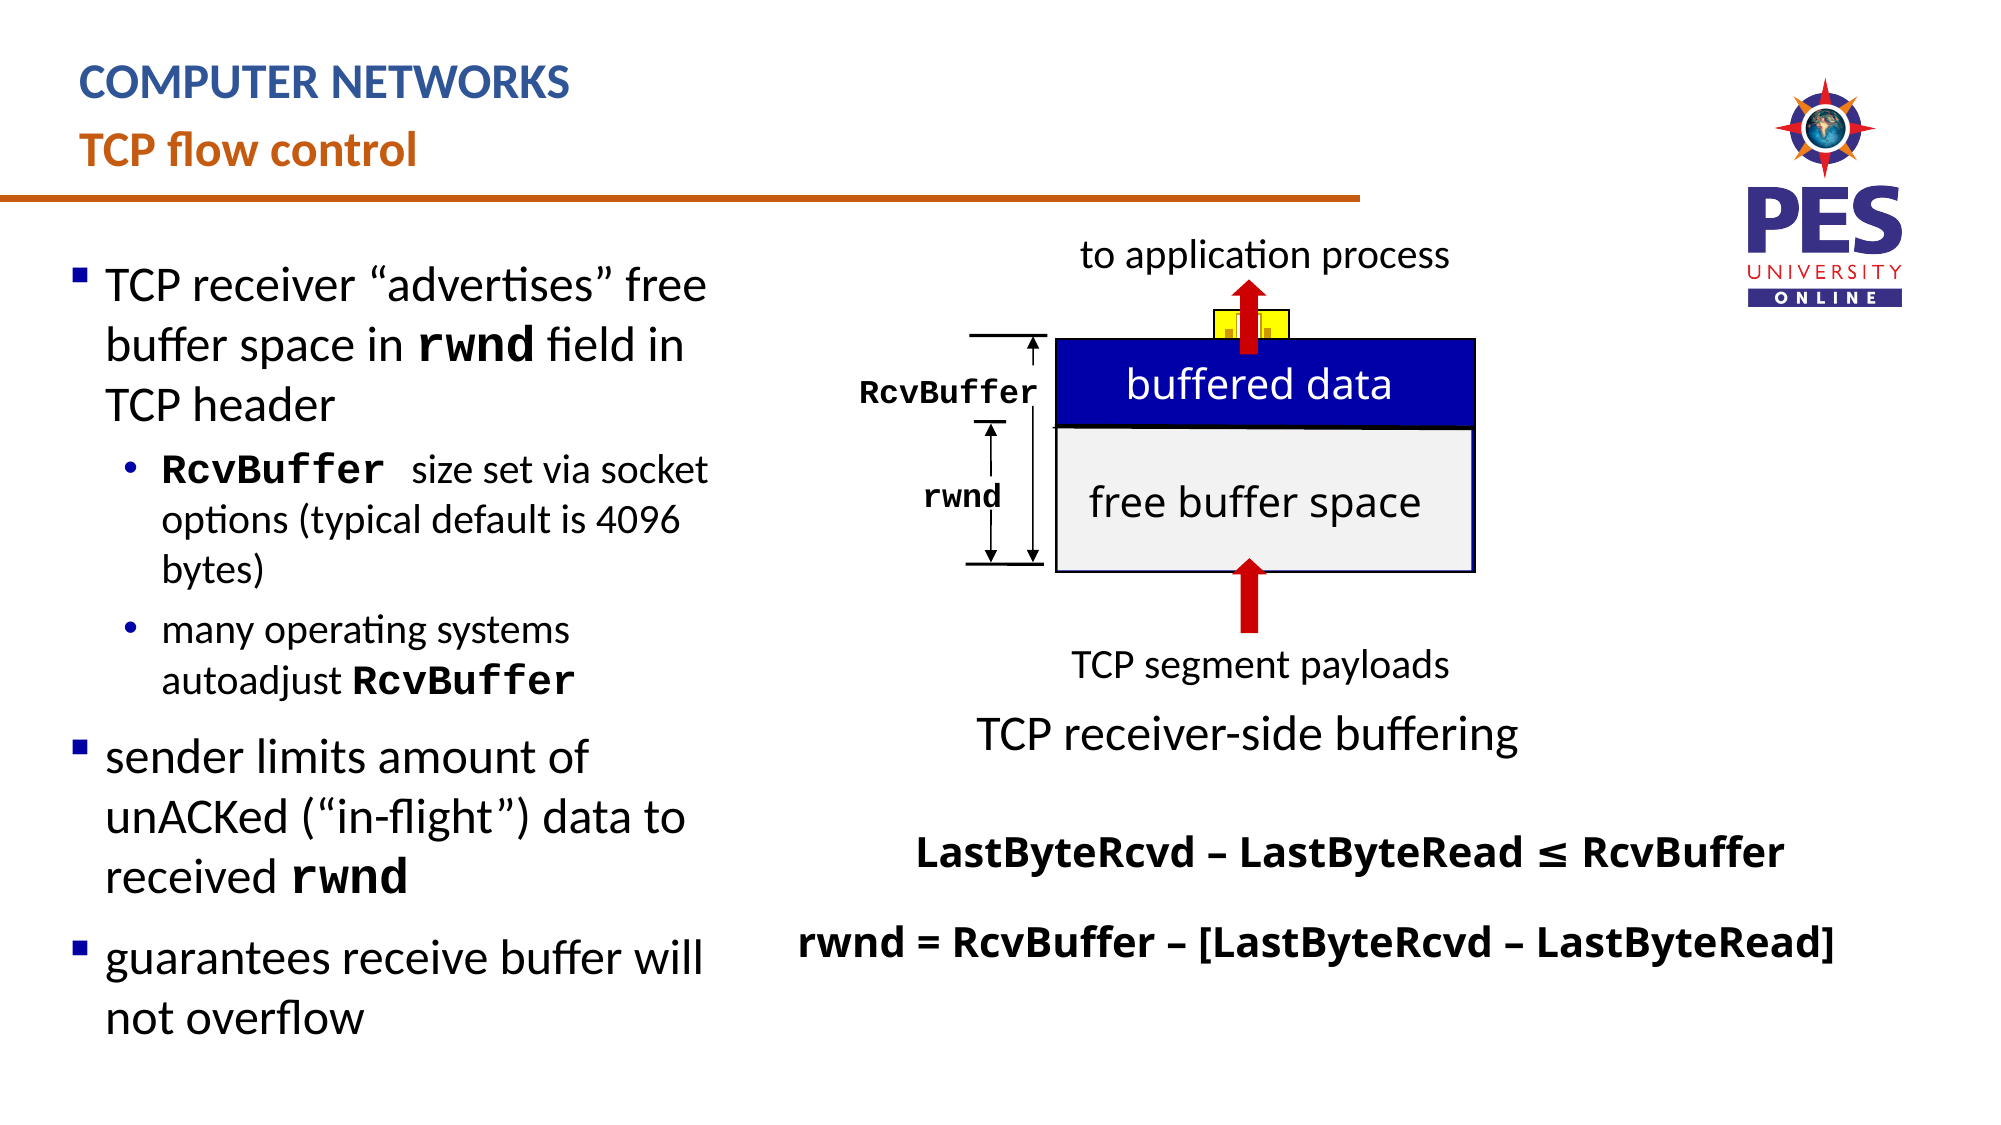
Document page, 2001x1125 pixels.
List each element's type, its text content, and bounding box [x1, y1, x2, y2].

text_box [1026, 418, 1040, 563]
text_box TCP receiver-side buffering [961, 692, 1534, 768]
text_box [984, 423, 998, 477]
text_box [984, 509, 998, 563]
text_box to application process [1064, 219, 1466, 279]
text_box [1026, 336, 1040, 362]
text_box TCP segment payloads [1056, 634, 1465, 692]
text_box RcvBuffer [844, 362, 1052, 418]
picture [1748, 76, 1902, 307]
text_box LastByteRcvd – LastByteRead ≤ RcvBuffer [900, 818, 1902, 884]
text_box rwnd [907, 467, 1018, 522]
text_box TCP flow control [64, 109, 1584, 185]
text_box COMPUTER NETWORKS [64, 41, 1295, 117]
text_box rwnd = RcvBuffer – [LastByteRcvd – LastByteRead] [782, 908, 2000, 974]
text_box TCP receiver “advertises” free buffer space in rwnd field in TCP header RcvBuffer size set via socket options (typical default is 4096 bytes) many operating systems autoadjust RcvBuffer sender limits amount of unACKed (“in-flight”) data to received rwnd guarantees receive buffer will not overflow [32, 243, 771, 1084]
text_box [1052, 279, 1476, 634]
